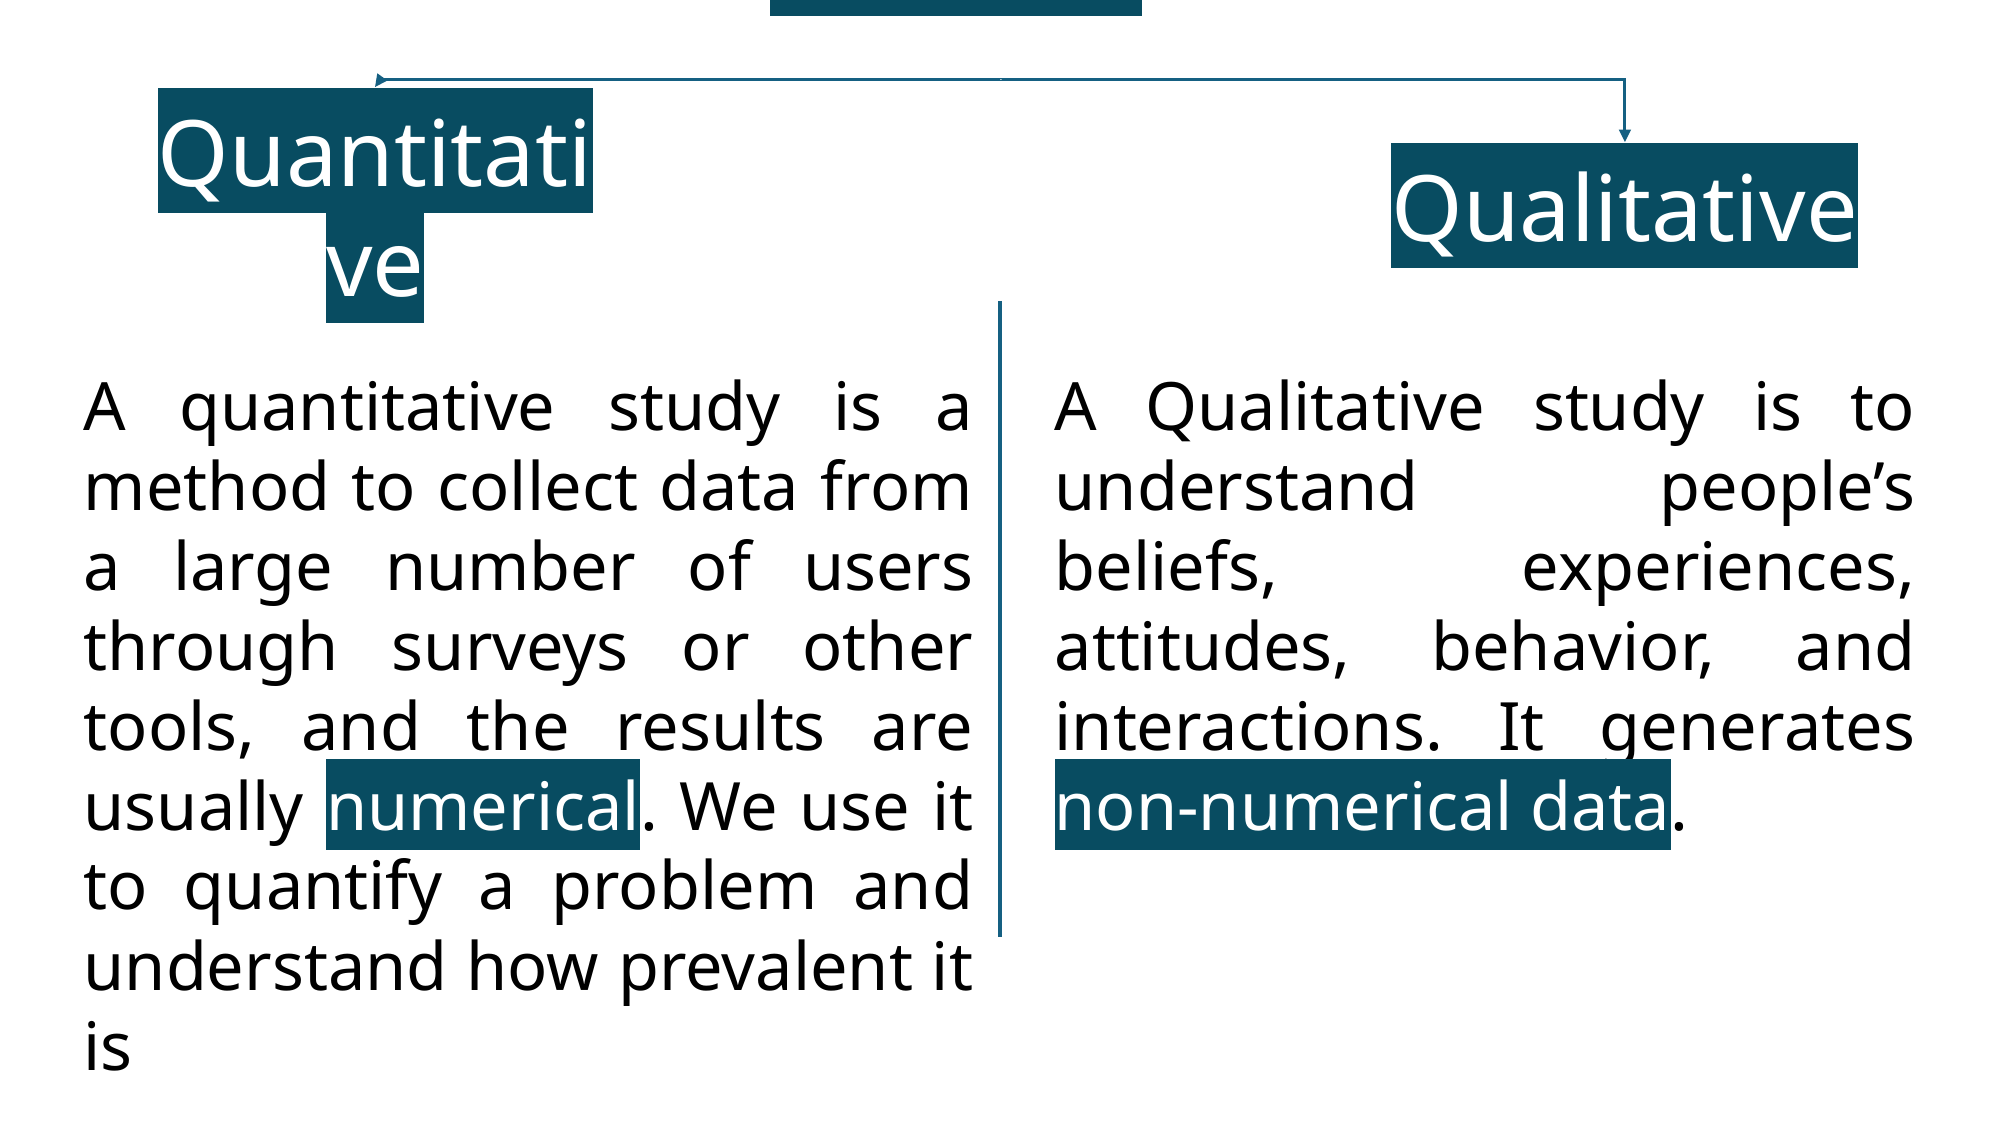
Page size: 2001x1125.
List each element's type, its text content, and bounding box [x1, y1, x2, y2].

text_box Quantitative [125, 86, 626, 322]
text_box A quantitative study is a method to collect data from a large number of users through surveys or other tools, and the results are usually numerical. We use it to quantify a problem and understand how prevalent it is [68, 356, 989, 1091]
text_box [999, 79, 1626, 142]
text_box Qualitative [1374, 141, 1875, 267]
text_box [374, 79, 999, 142]
text_box UX research [755, 0, 1245, 19]
text_box A Qualitative study is to understand people’s beliefs, experiences, attitudes, behavior, and interactions. It generates non-numerical data. [1039, 356, 1931, 851]
